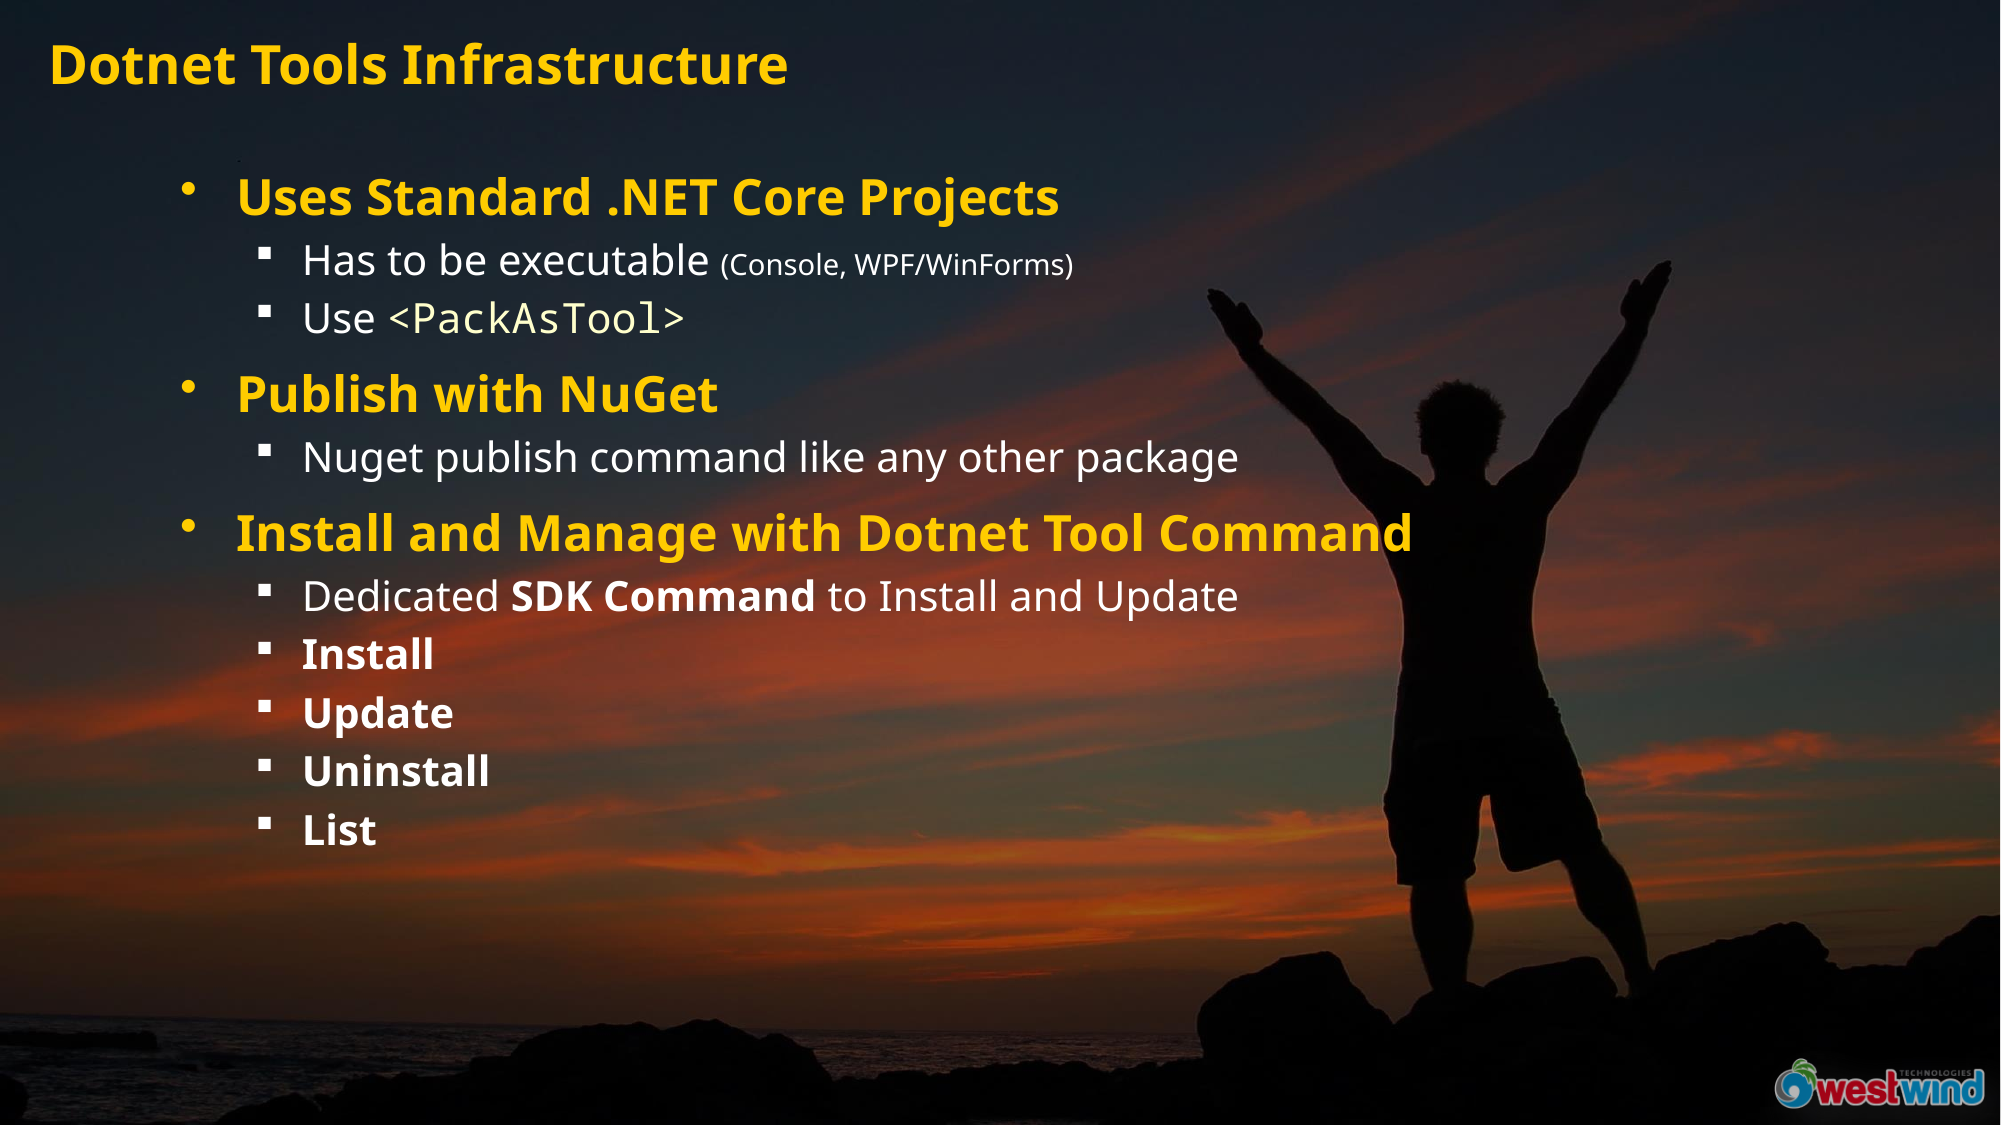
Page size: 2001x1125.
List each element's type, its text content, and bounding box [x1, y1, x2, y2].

list Uses Standard .NET Core Projects Has to be executable (Console, WPF/WinForms) Use <PackAsTool> Publish with NuGet Nuget publish command like any other package Install and Manage with Dotnet Tool Command Dedicated SDK Command to Install and Update Install Update Uninstall List [150, 149, 1950, 1025]
picture [0, 0, 2001, 1125]
title Dotnet Tools Infrastructure [33, 24, 1734, 100]
